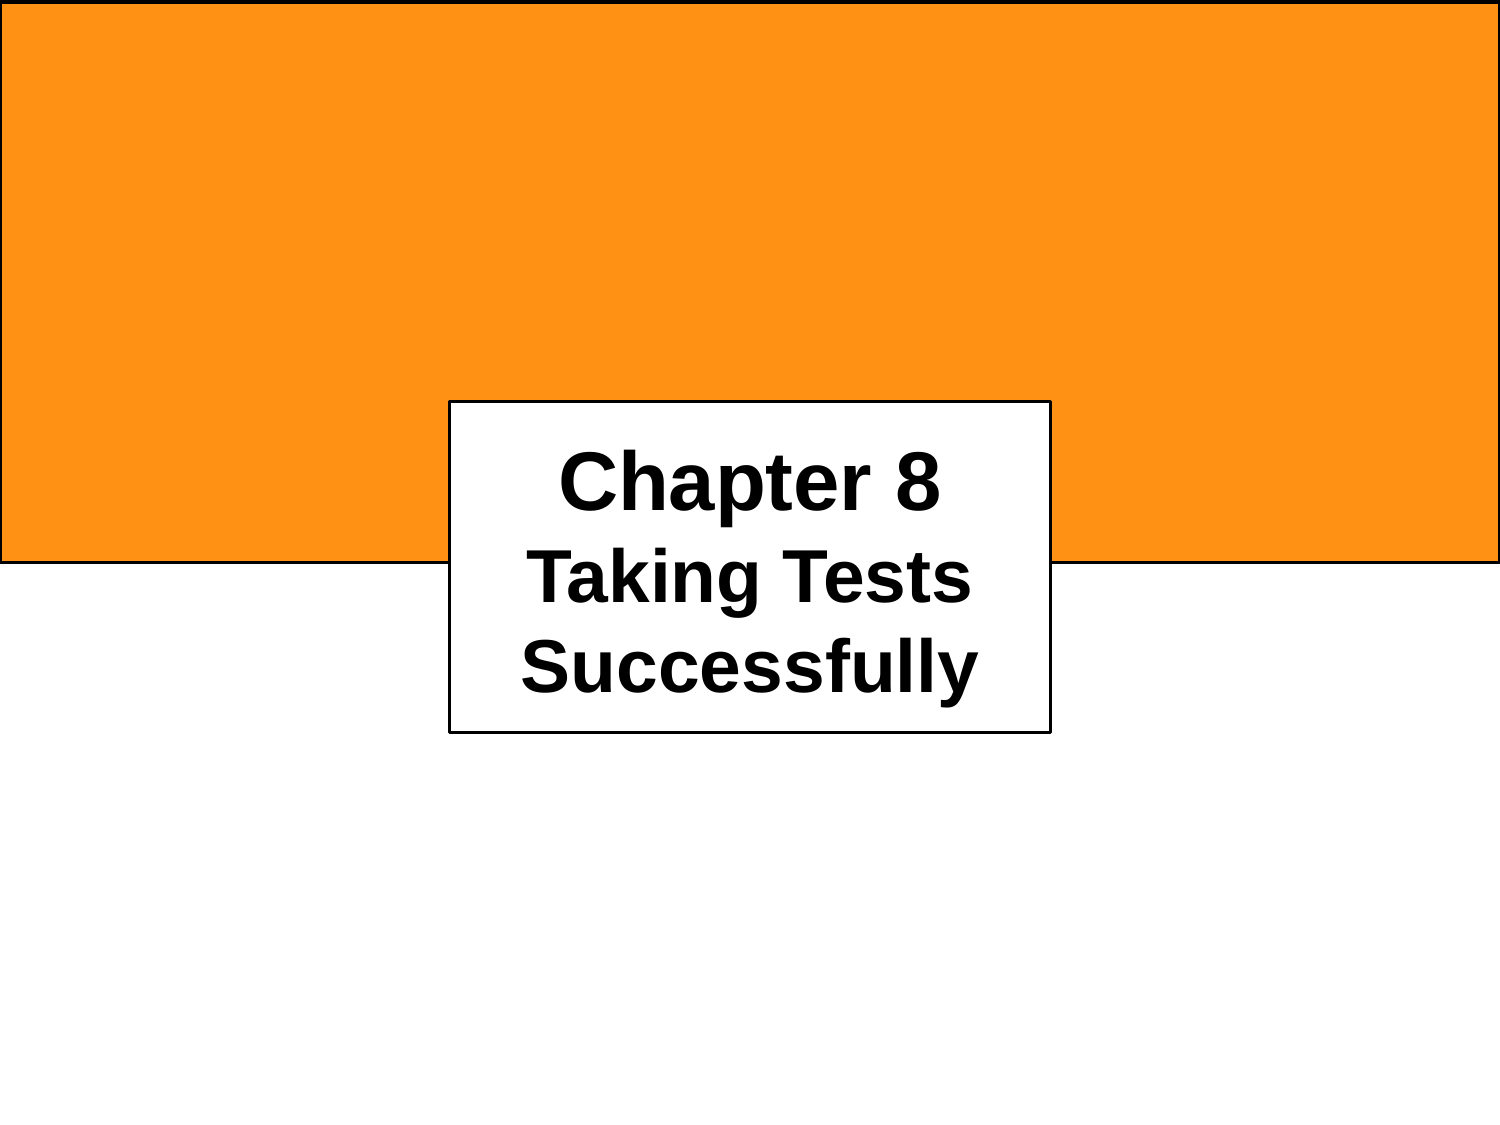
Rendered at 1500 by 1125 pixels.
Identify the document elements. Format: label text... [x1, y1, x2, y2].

title Chapter 8 Taking Tests Successfully [449, 401, 1051, 733]
text_box [0, 1, 1500, 563]
